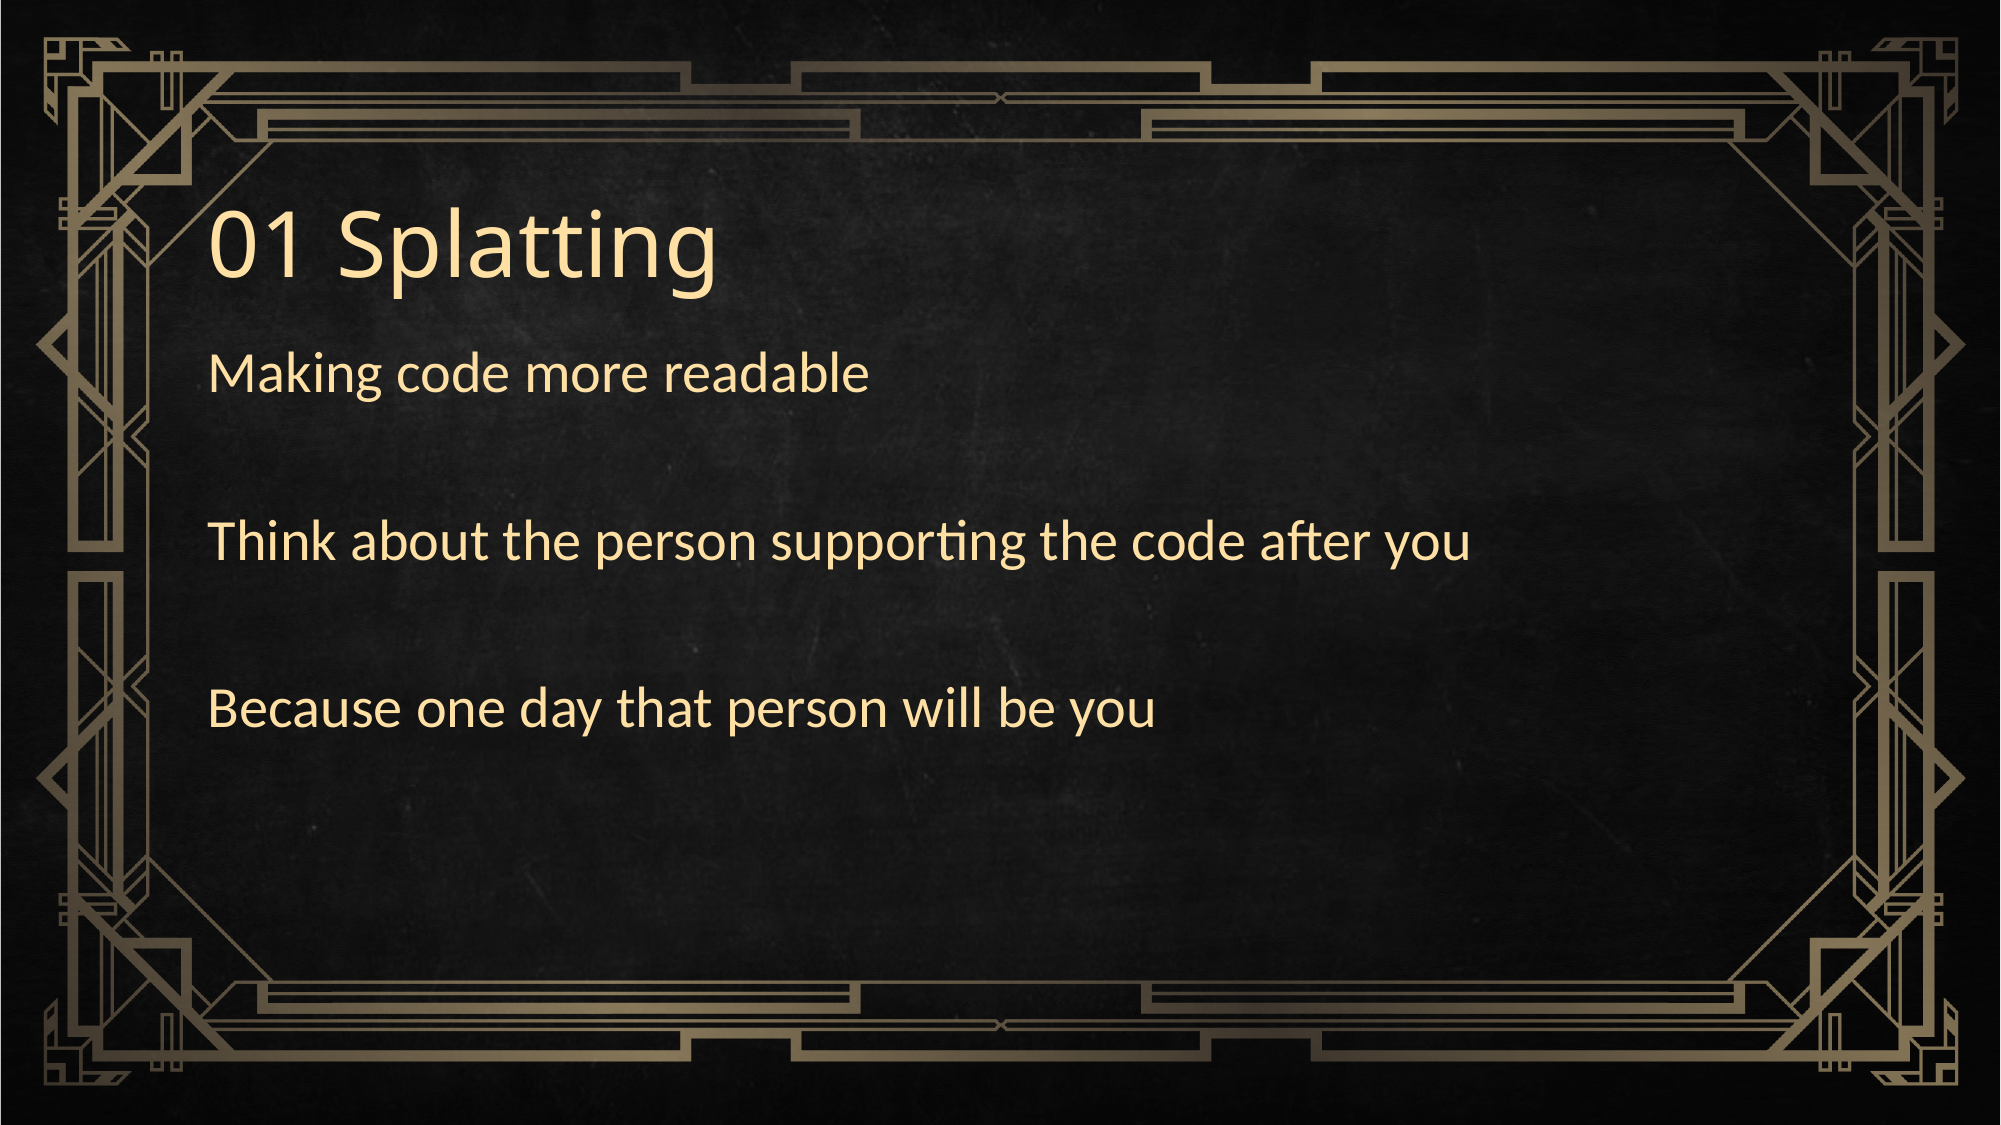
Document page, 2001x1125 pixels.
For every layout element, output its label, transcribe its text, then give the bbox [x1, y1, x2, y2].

title 01 Splatting [192, 189, 1540, 308]
picture [0, 0, 2001, 1125]
list Making code more readable Think about the person supporting the code after you Because one day that person will be you [192, 334, 1863, 1014]
